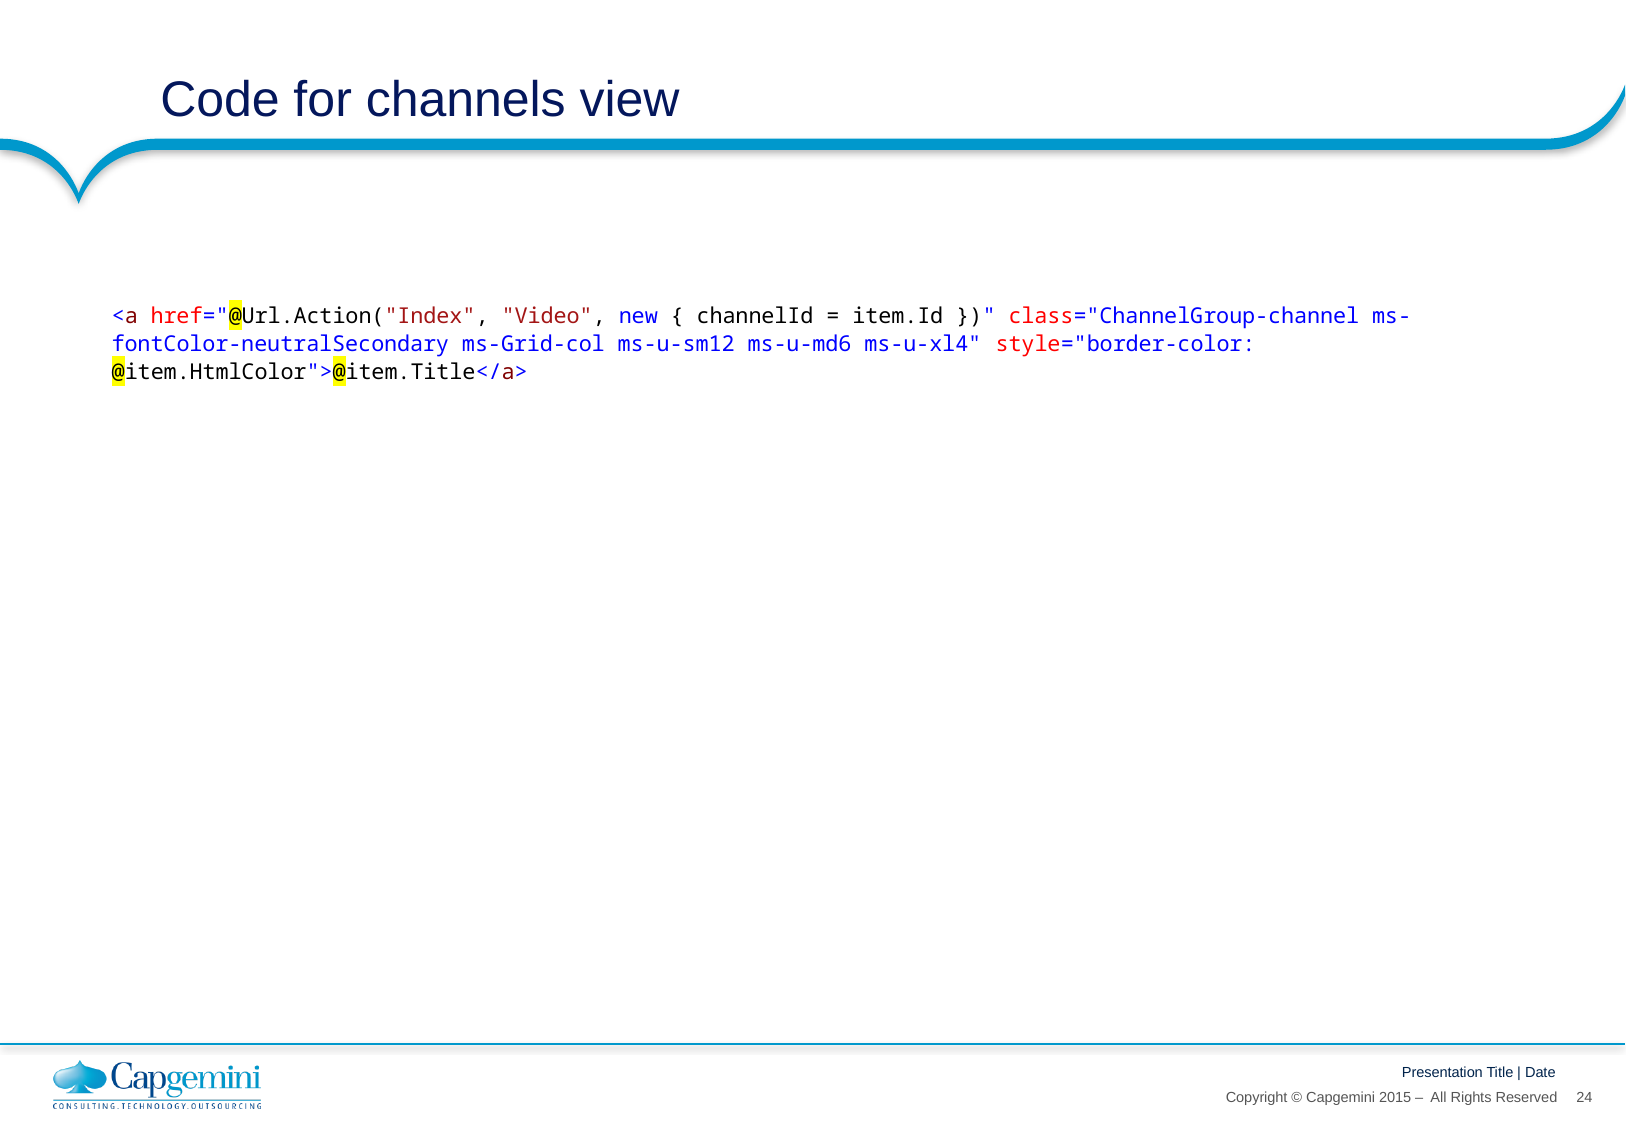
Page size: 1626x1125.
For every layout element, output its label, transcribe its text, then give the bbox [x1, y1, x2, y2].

list <a href="@Url.Action("Index", "Video", new { channelId = item.Id })" class="ChannelGroup-channel ms-fontColor-neutralSecondary ms-Grid-col ms-u-sm12 ms-u-md6 ms-u-xl4" style="border-color: @item.HtmlColor">@item.Title</a> [111, 299, 1514, 1014]
title Code for channels view [111, 59, 1514, 133]
picture [53, 1060, 261, 1109]
